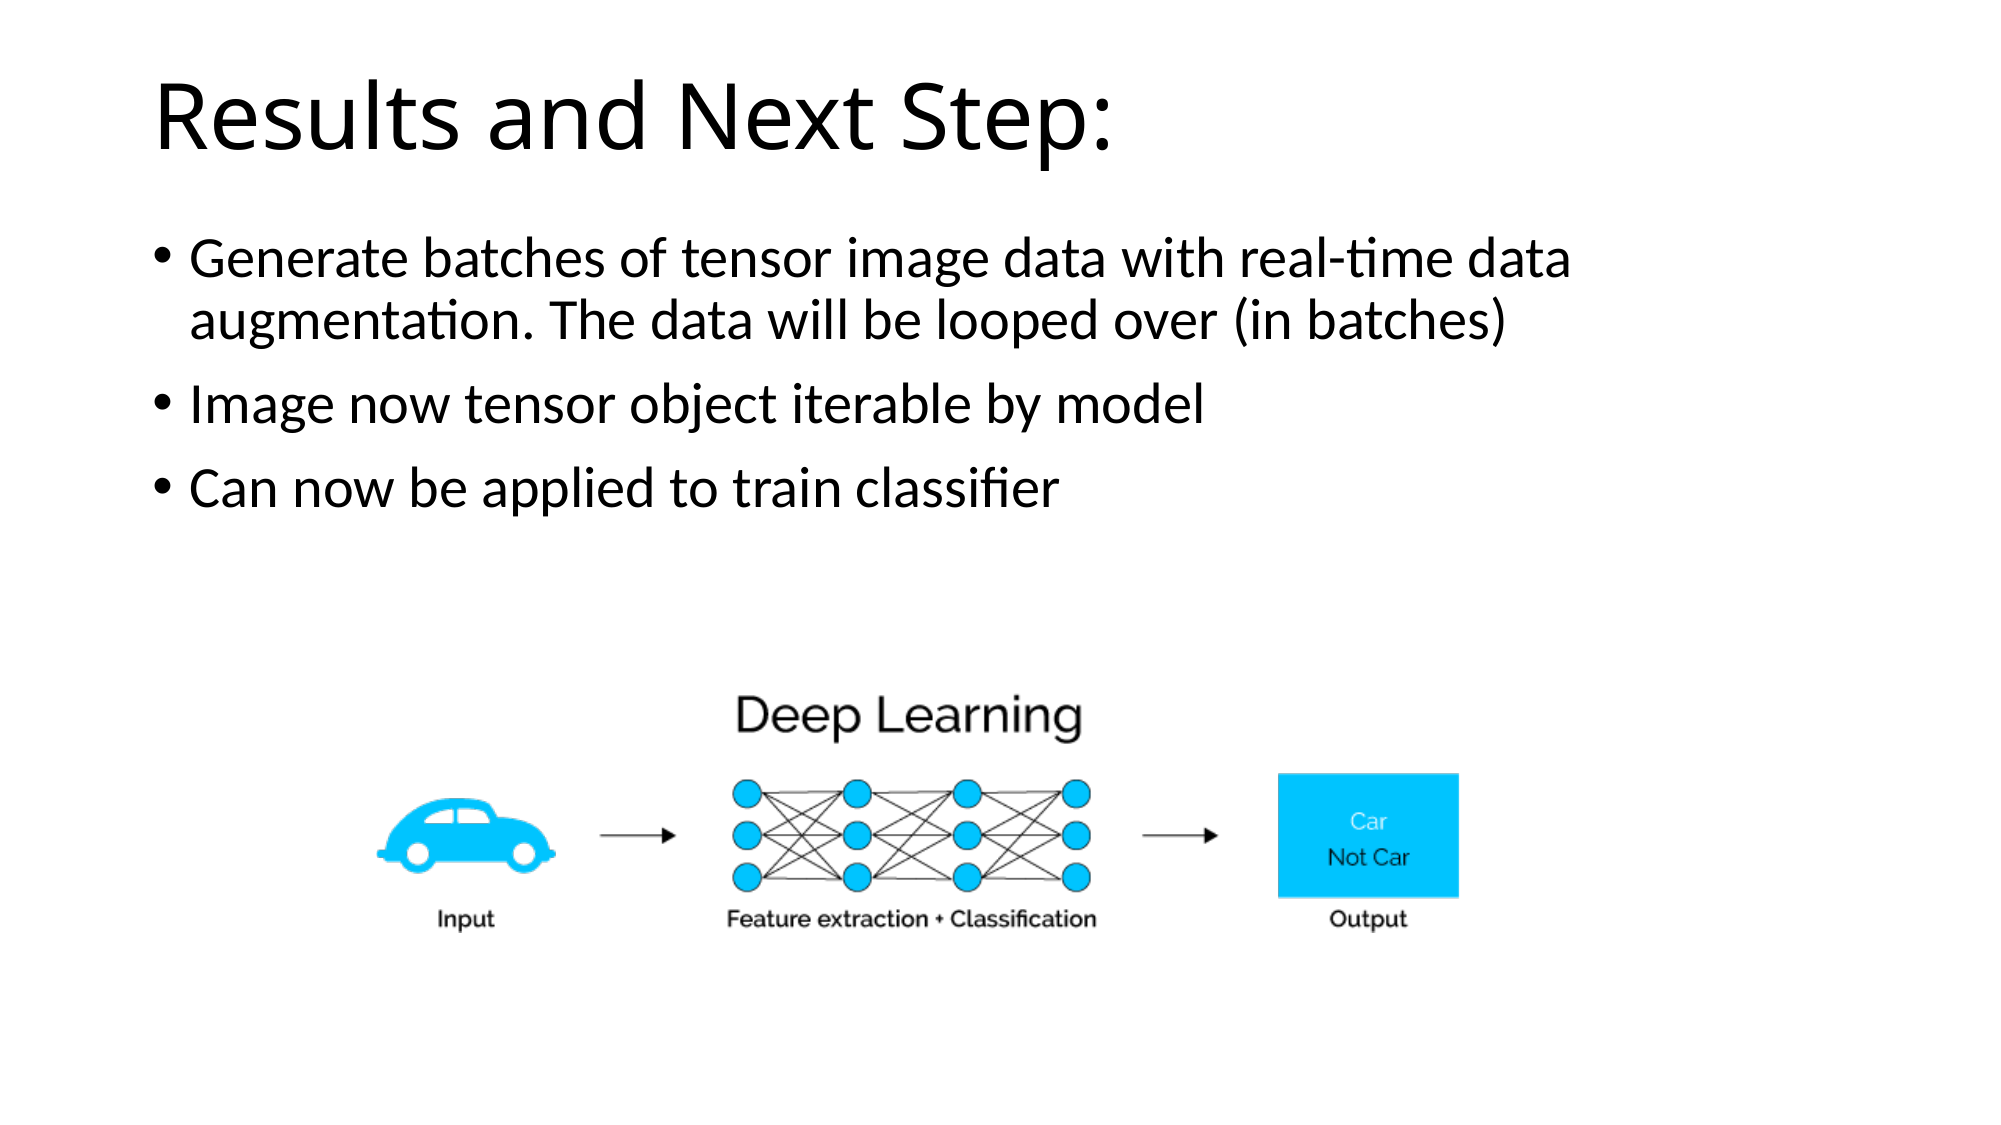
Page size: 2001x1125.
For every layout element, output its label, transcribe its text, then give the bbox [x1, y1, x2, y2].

list Generate batches of tensor image data with real-time data augmentation. The data will be looped over (in batches) Image now tensor object iterable by model Can now be applied to train classifier [137, 219, 1863, 934]
title Results and Next Step: [137, 11, 1863, 219]
picture [376, 669, 1460, 934]
